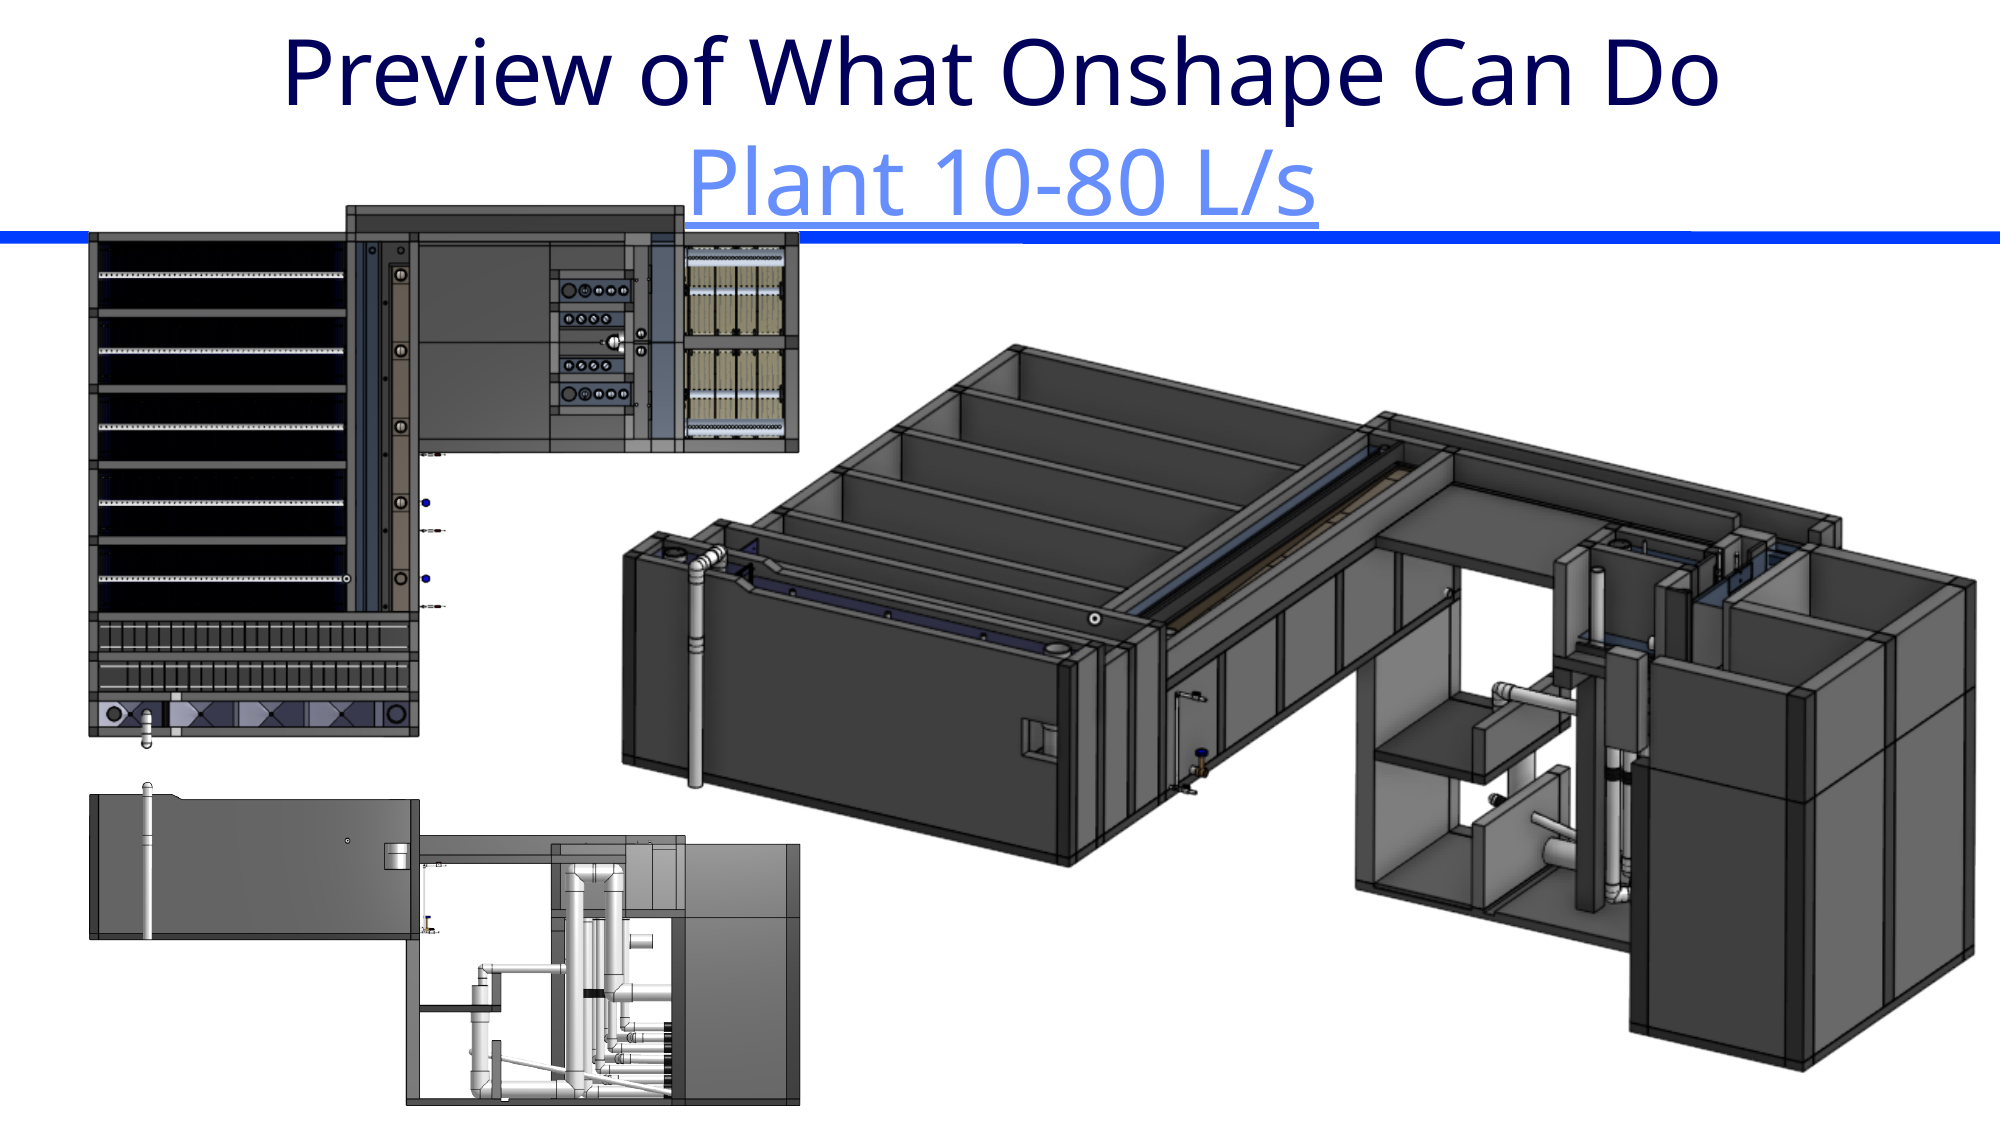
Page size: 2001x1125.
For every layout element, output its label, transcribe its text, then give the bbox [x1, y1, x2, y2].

picture [52, 84, 2000, 1125]
title Preview of What Onshape Can Do Plant 10-80 L/s [75, 37, 1930, 225]
